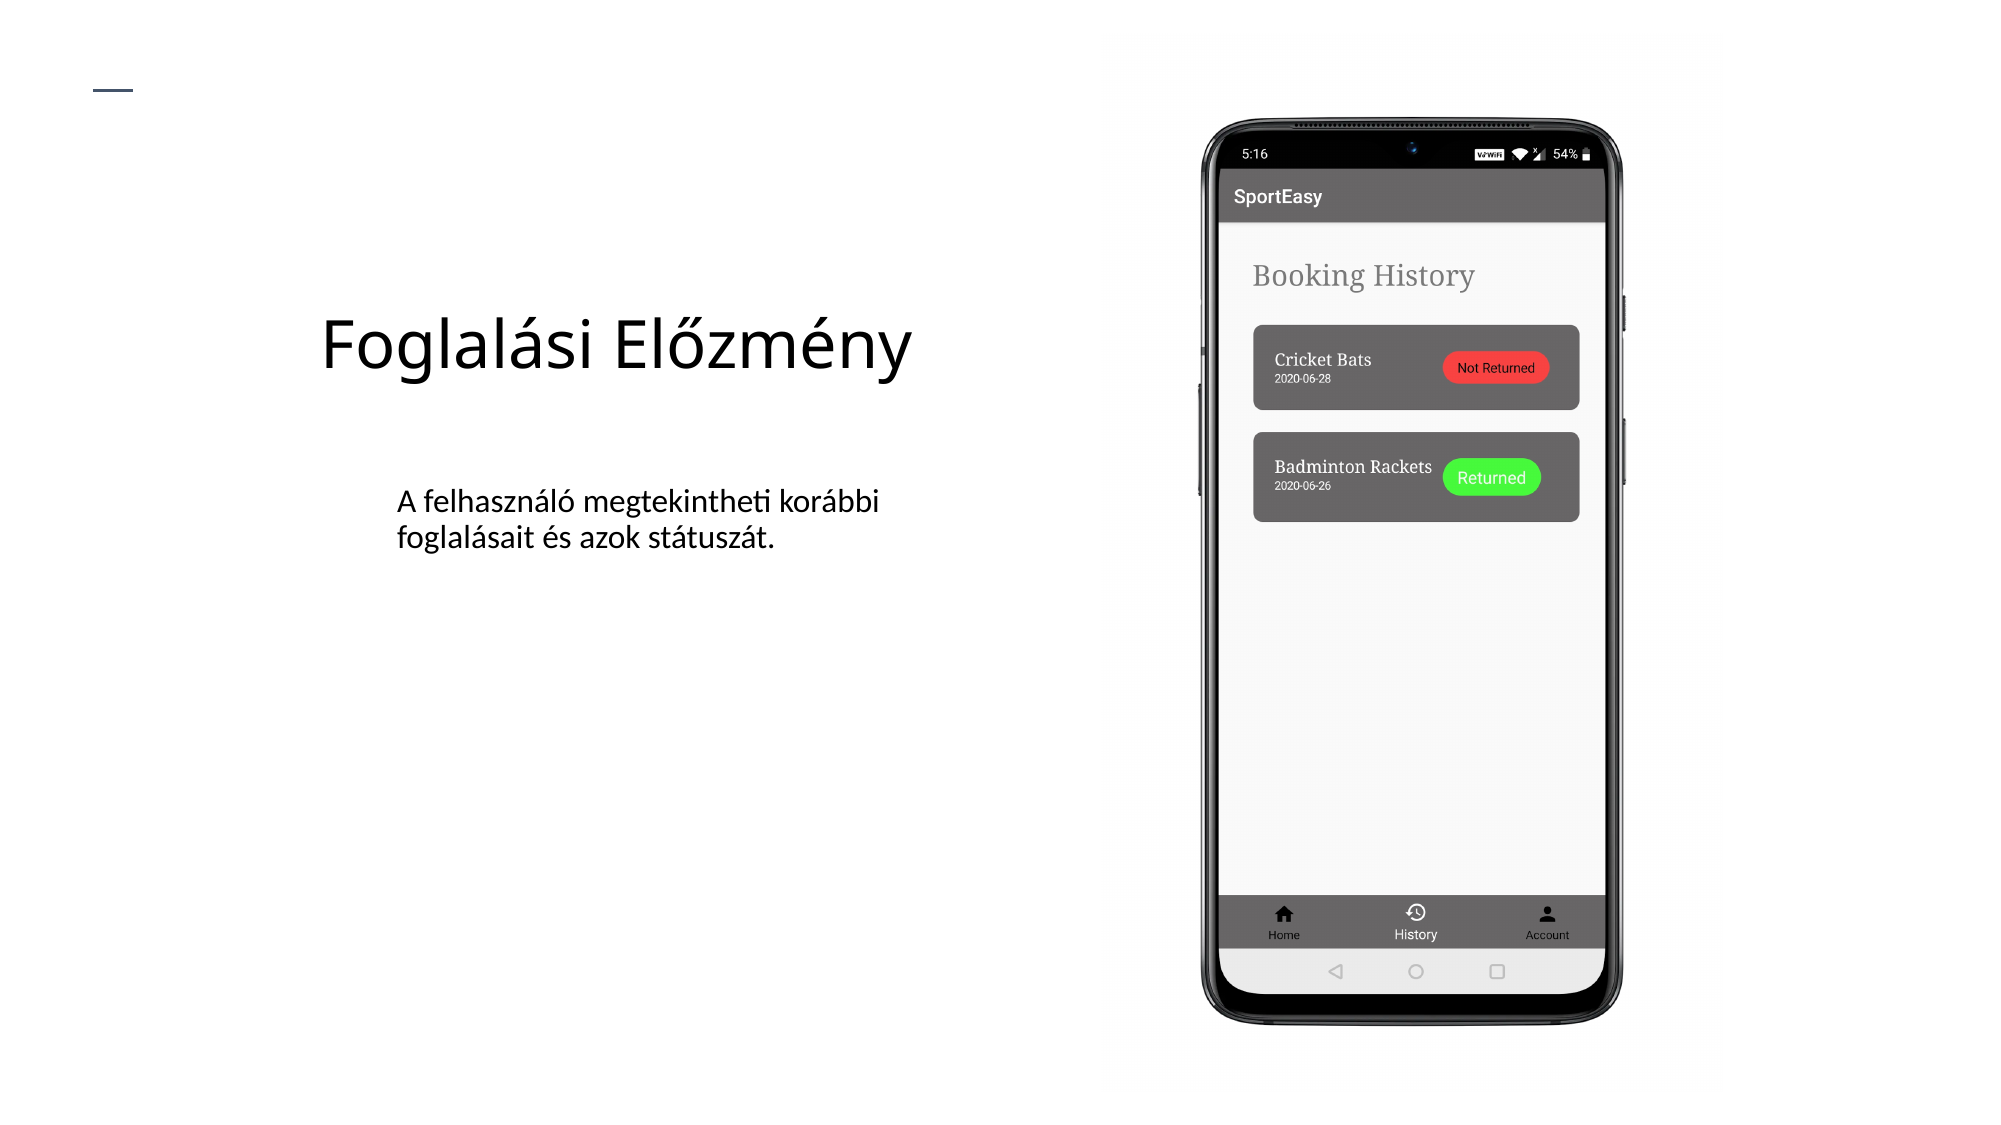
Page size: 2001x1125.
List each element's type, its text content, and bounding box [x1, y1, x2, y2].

picture [1101, 33, 1723, 1092]
list A felhasználó megtekintheti korábbi foglalásait és azok státuszát. [377, 464, 992, 814]
title Foglalási Előzmény [300, 252, 1015, 403]
